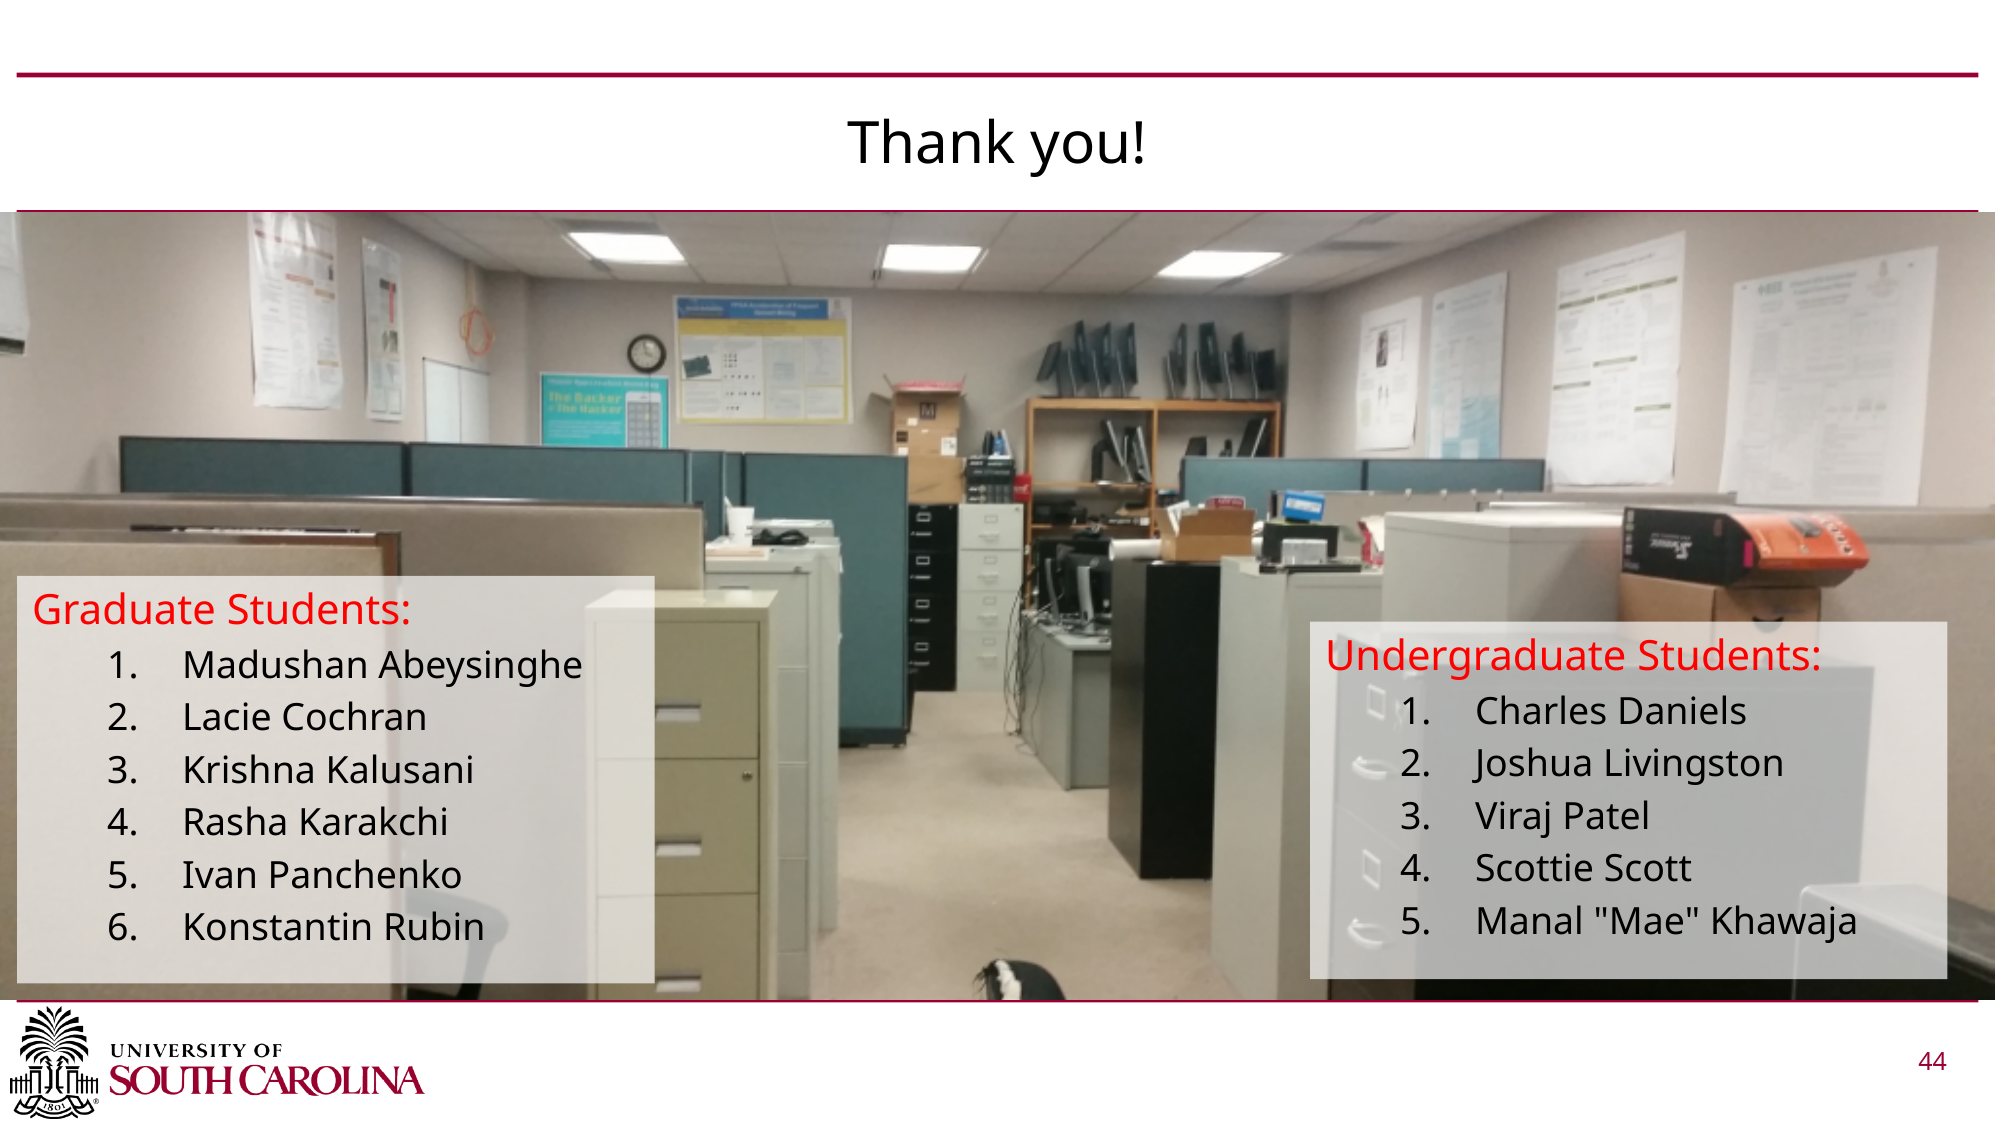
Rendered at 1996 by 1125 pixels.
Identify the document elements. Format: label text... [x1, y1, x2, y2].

picture [0, 212, 1996, 1001]
picture [10, 1006, 425, 1119]
title Thank you! [99, 74, 1896, 206]
slide_number 44 [565, 1037, 1963, 1088]
